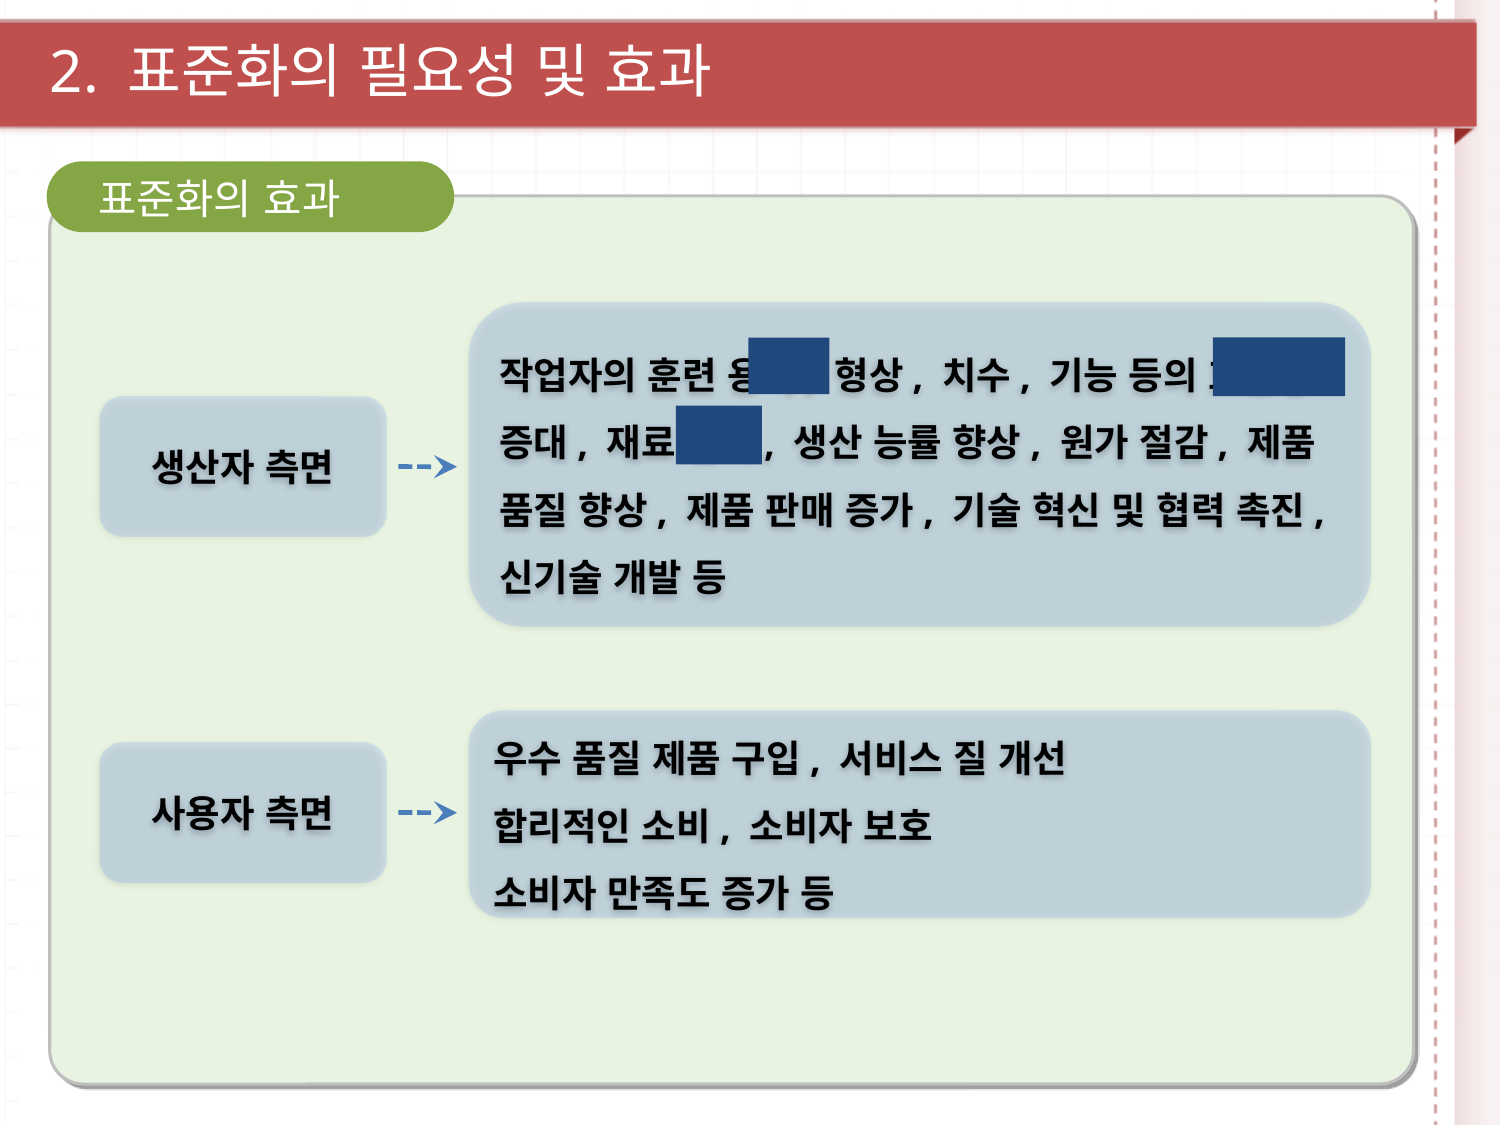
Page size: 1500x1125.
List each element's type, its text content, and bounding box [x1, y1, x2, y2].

text_box [674, 403, 764, 467]
text_box 우수 품질 제품 구입, 서비스 질 개선 합리적인 소비, 소비자 보호 소비자 만족도 증가 등 [467, 709, 1372, 919]
text_box [49, 195, 1414, 1085]
text_box [1211, 335, 1347, 398]
text_box 생산자 측면 [98, 395, 388, 538]
list 2. 표준화의 필요성 및 효과 [0, 33, 1414, 105]
text_box 작업자의 훈련 용이, 형상, 치수, 기능 등의 호환성 증대, 재료 절약, 생산 능률 향상, 원가 절감, 제품 품질 향상, 제품 판매 증가, 기술 혁신 및 협력 촉진, 신기술 개발 등 [467, 301, 1372, 628]
text_box 사용자 측면 [98, 741, 388, 884]
text_box [746, 336, 832, 396]
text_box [46, 161, 455, 233]
